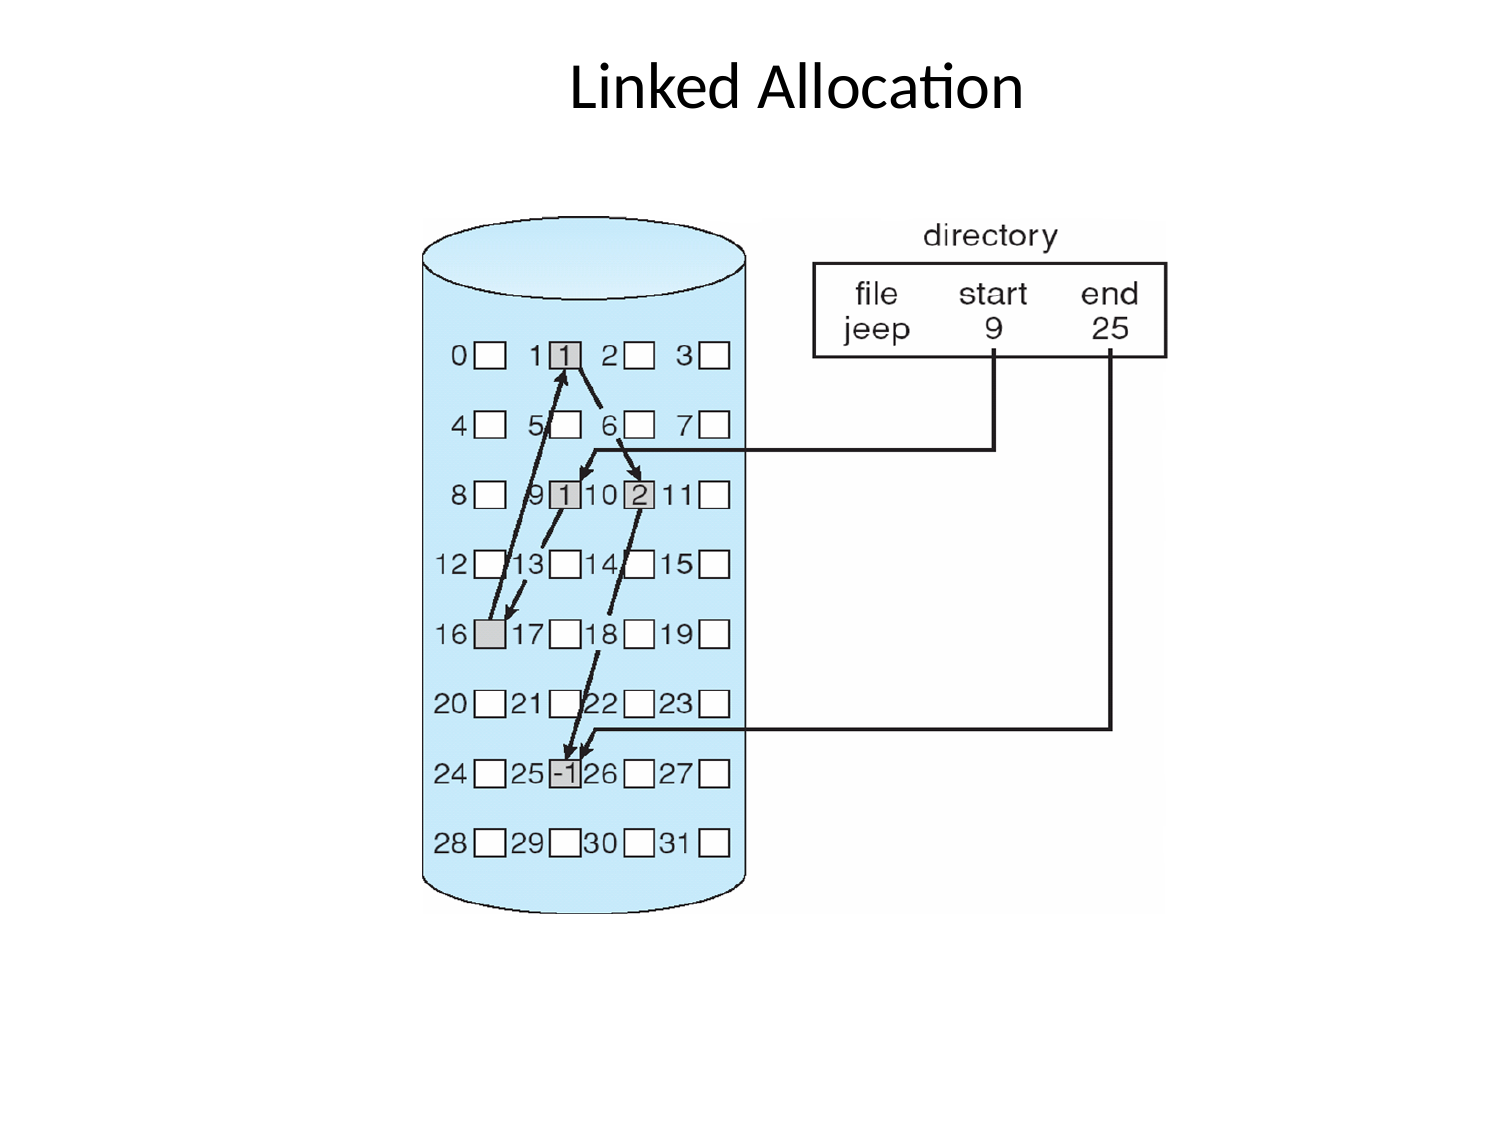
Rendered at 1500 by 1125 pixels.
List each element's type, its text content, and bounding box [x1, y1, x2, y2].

title Linked Allocation [170, 35, 1425, 130]
picture [422, 214, 1169, 914]
